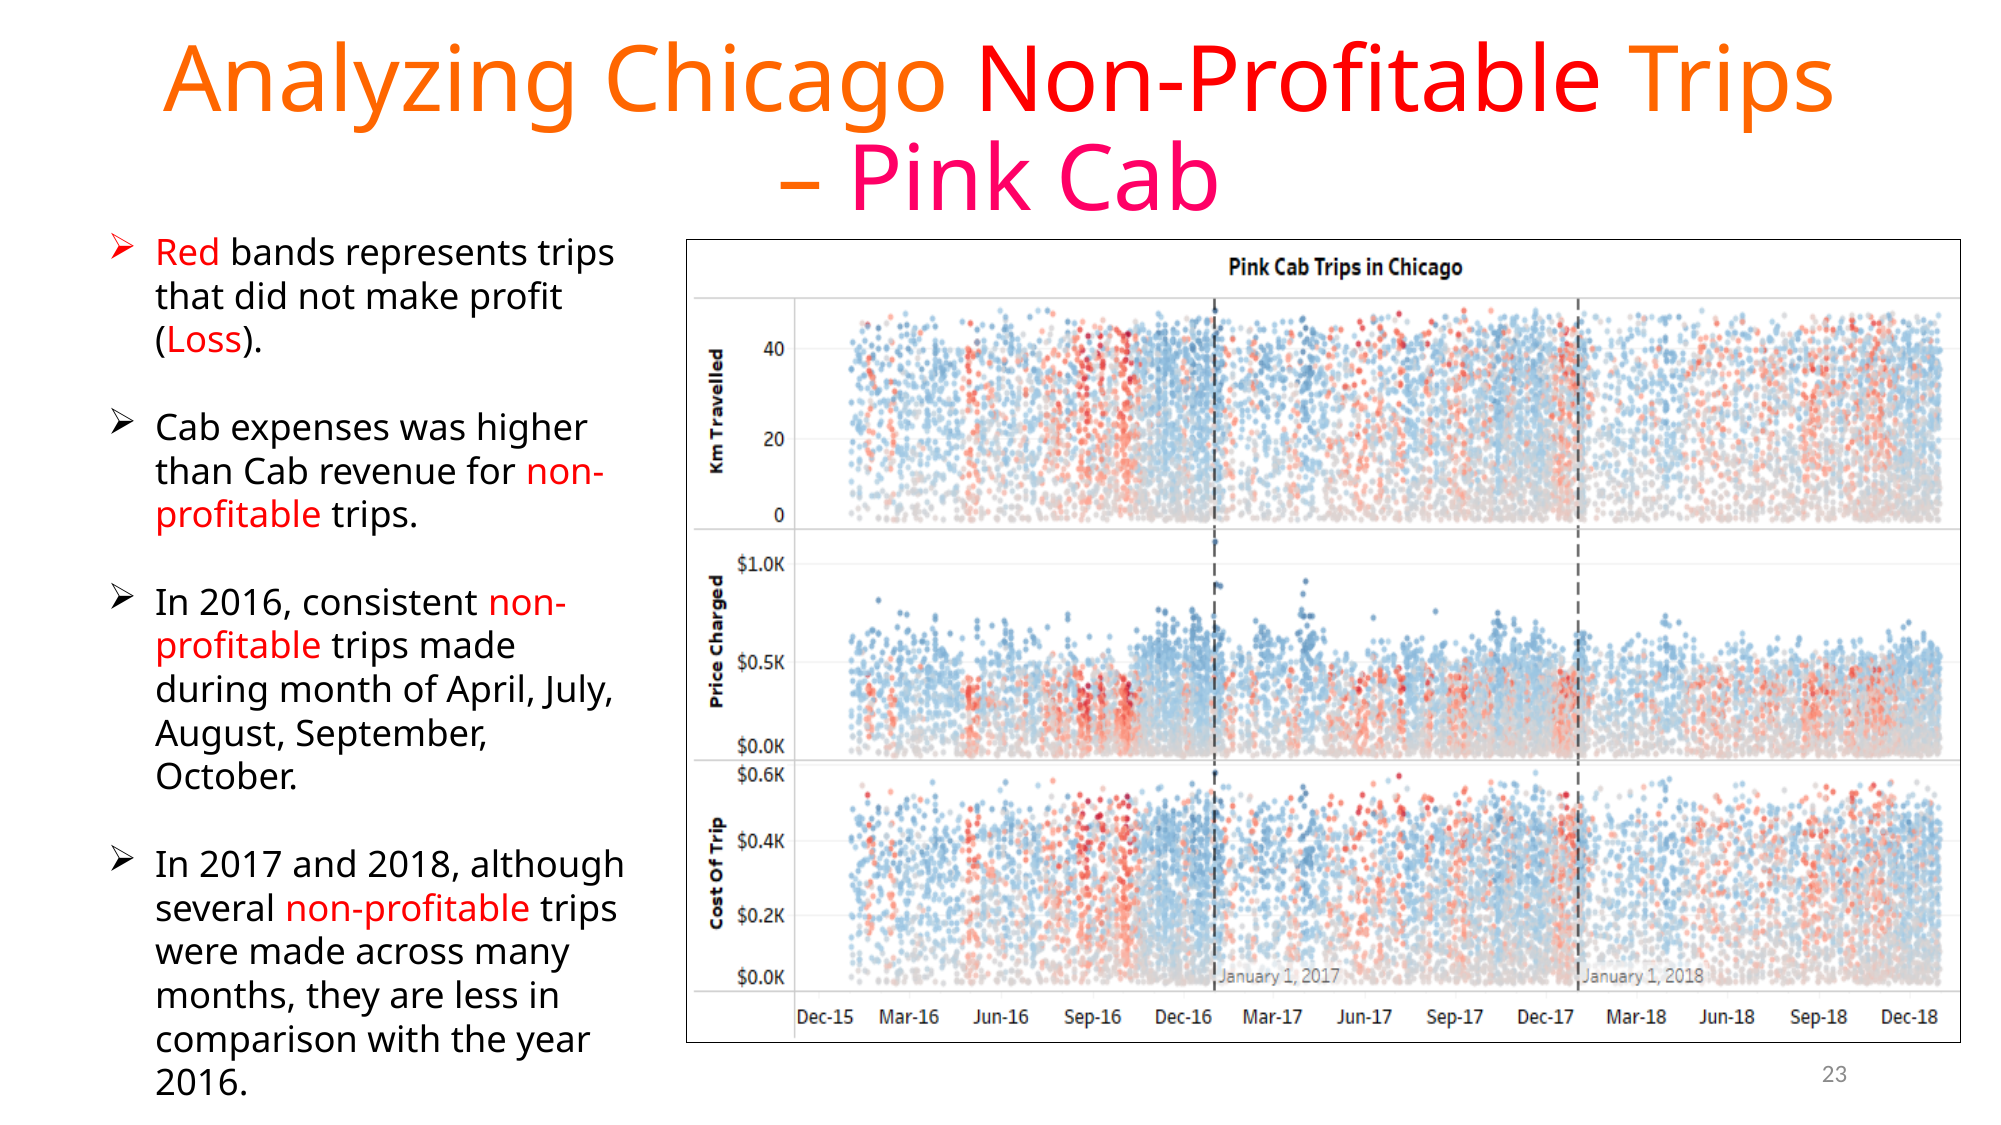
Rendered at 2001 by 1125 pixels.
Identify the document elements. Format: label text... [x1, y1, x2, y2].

text_box Red bands represents trips that did not make profit (Loss). Cab expenses was higher than Cab revenue for non-profitable trips. In 2016, consistent non-profitable trips made during month of April, July, August, September, October. In 2017 and 2018, although several non-profitable trips were made across many months, they are less in comparison with the year 2016. [93, 221, 650, 1125]
title Analyzing Chicago Non-Profitable Trips – Pink Cab [137, 22, 1863, 240]
picture [686, 239, 1961, 1043]
slide_number 23 [1412, 1043, 1863, 1103]
